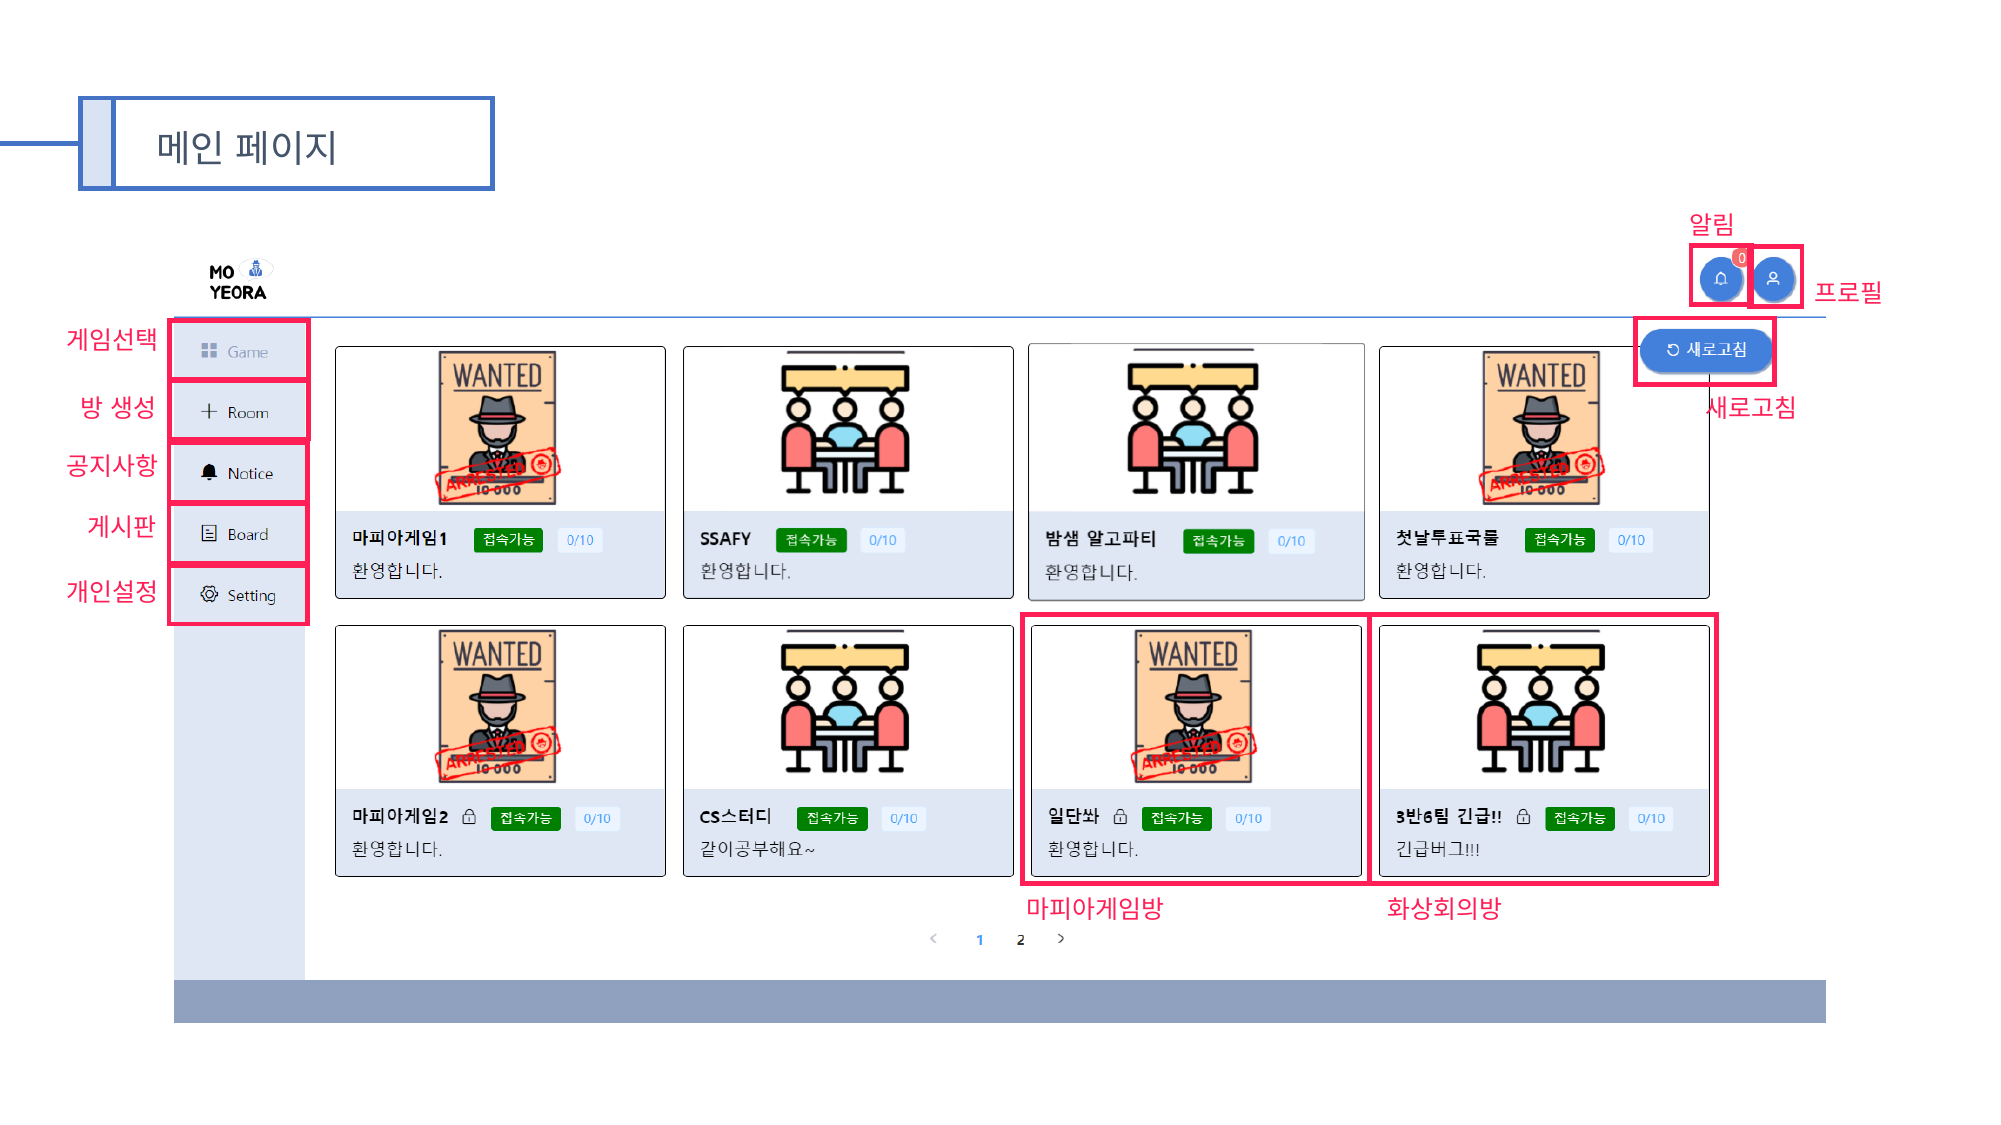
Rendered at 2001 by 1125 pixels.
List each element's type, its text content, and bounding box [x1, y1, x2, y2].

text_box 게시판 [72, 504, 172, 549]
text_box [169, 319, 174, 379]
text_box 개인설정 [51, 569, 174, 614]
text_box 방 생성 [65, 384, 172, 430]
text_box [168, 503, 174, 564]
text_box 게임선택 [51, 316, 174, 362]
text_box 알림 [1674, 202, 1751, 243]
text_box 공지사항 [51, 442, 174, 488]
picture [174, 243, 1826, 1023]
text_box 프로필 [1826, 270, 1899, 315]
text_box [168, 488, 174, 503]
text_box [168, 614, 174, 625]
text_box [80, 98, 493, 189]
text_box [169, 379, 174, 440]
